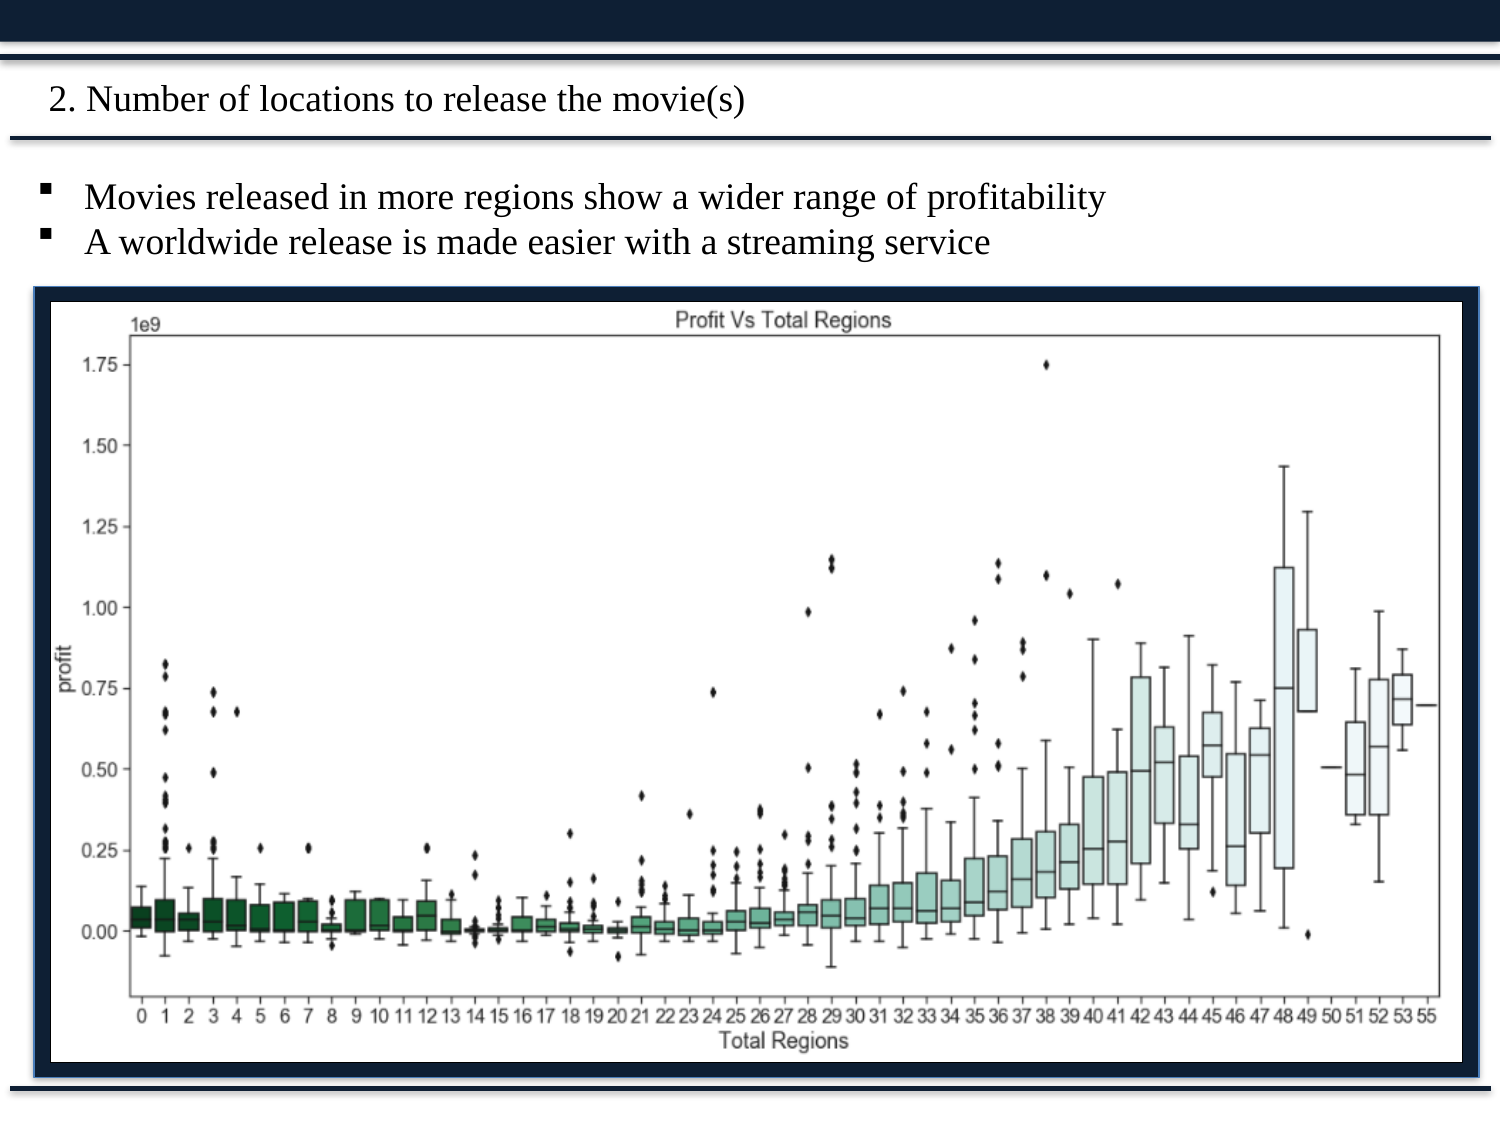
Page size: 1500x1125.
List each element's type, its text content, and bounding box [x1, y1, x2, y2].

text_box [10, 136, 1492, 140]
text_box [10, 1086, 1492, 1091]
text_box Movies released in more regions show a wider range of profitability A worldwide release is made easier with a streaming service [22, 164, 1123, 269]
text_box [0, 55, 1500, 59]
text_box [0, 0, 1500, 42]
text_box 2. Number of locations to release the movie(s) [33, 66, 762, 127]
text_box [33, 286, 1480, 1078]
